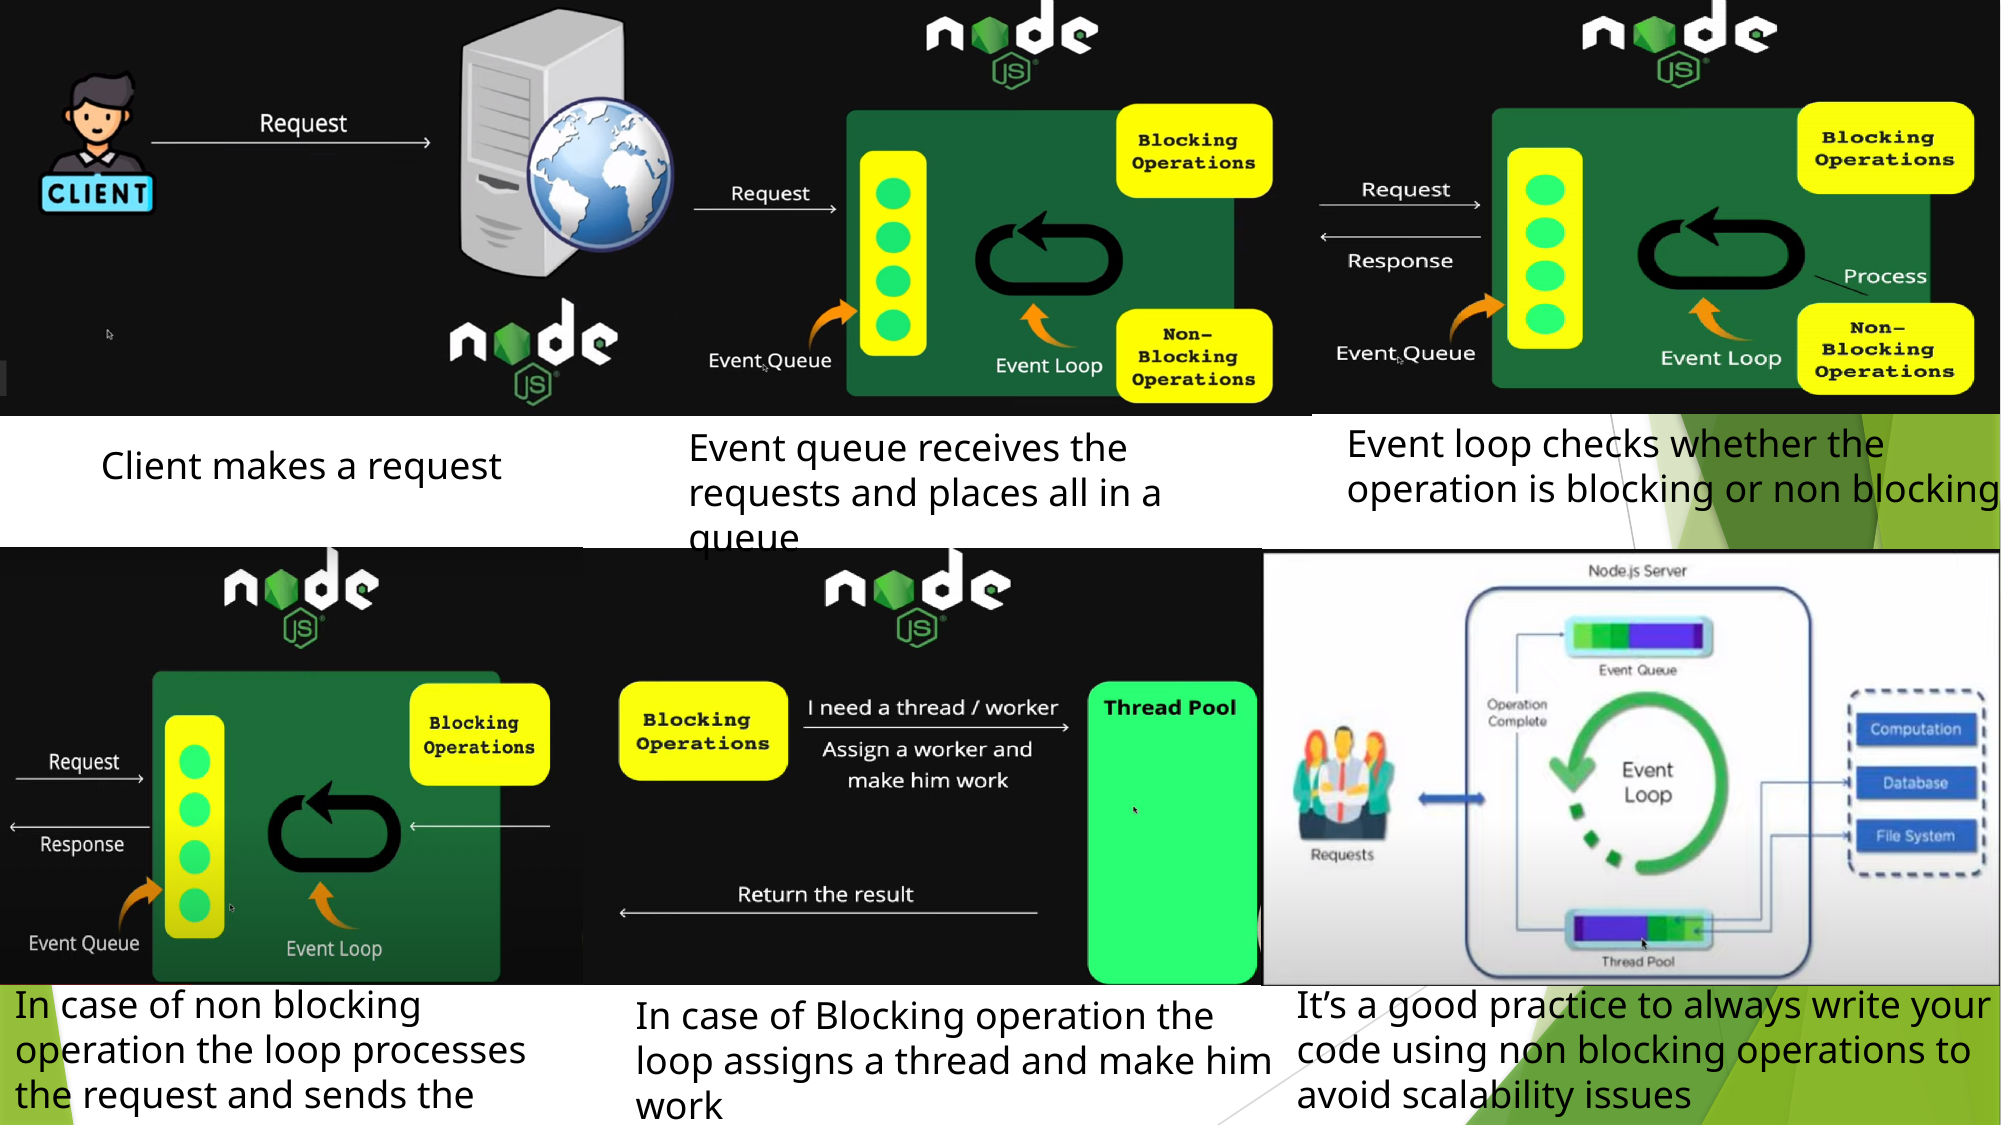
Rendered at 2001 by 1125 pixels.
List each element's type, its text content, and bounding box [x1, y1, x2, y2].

picture [0, 0, 2000, 416]
text_box Event queue receives the requests and places all in a queue [673, 425, 1285, 547]
text_box Client makes a request [86, 434, 518, 495]
text_box In case of non blocking operation the loop processes the request and sends the response [0, 992, 610, 1125]
text_box Event loop checks whether the operation is blocking or non blocking [1331, 421, 2000, 518]
text_box In case of Blocking operation the loop assigns a thread and make him work [620, 994, 1294, 1125]
picture [0, 547, 2000, 987]
text_box It’s a good practice to always write your code using non blocking operations to avoid scalability issues [1281, 994, 2000, 1124]
